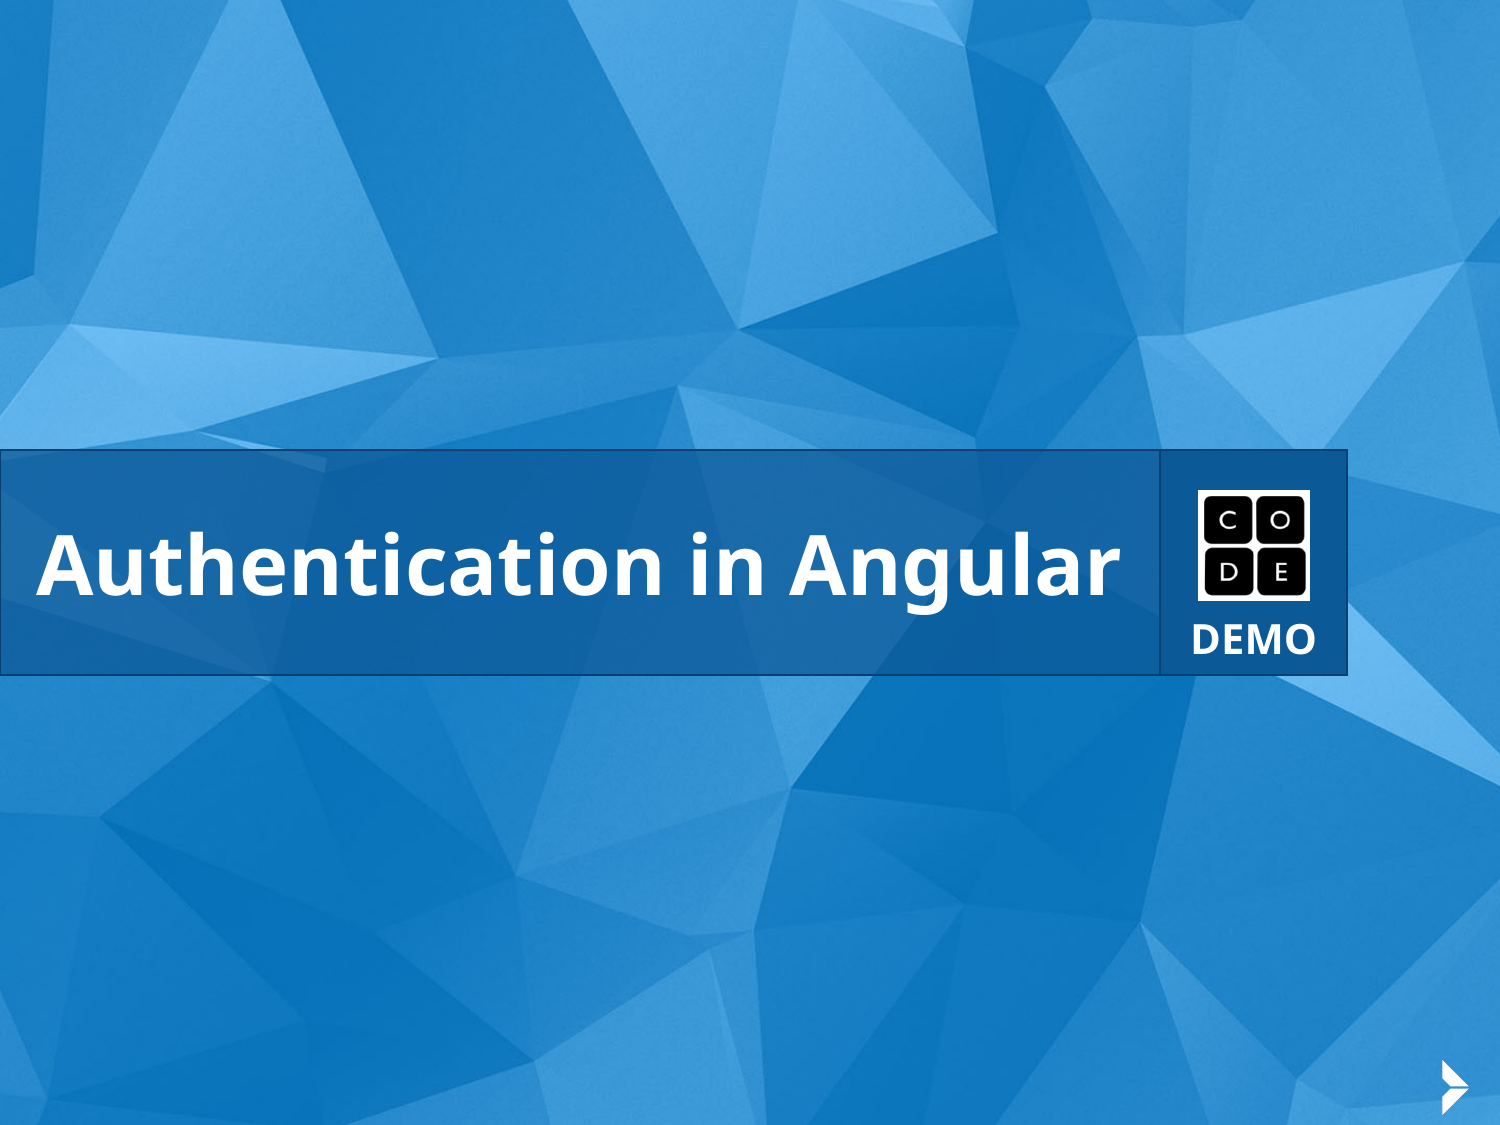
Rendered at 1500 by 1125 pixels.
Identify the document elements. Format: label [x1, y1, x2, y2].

text_box [1442, 1059, 1469, 1115]
picture [0, 0, 1500, 1125]
text_box [0, 449, 1348, 675]
